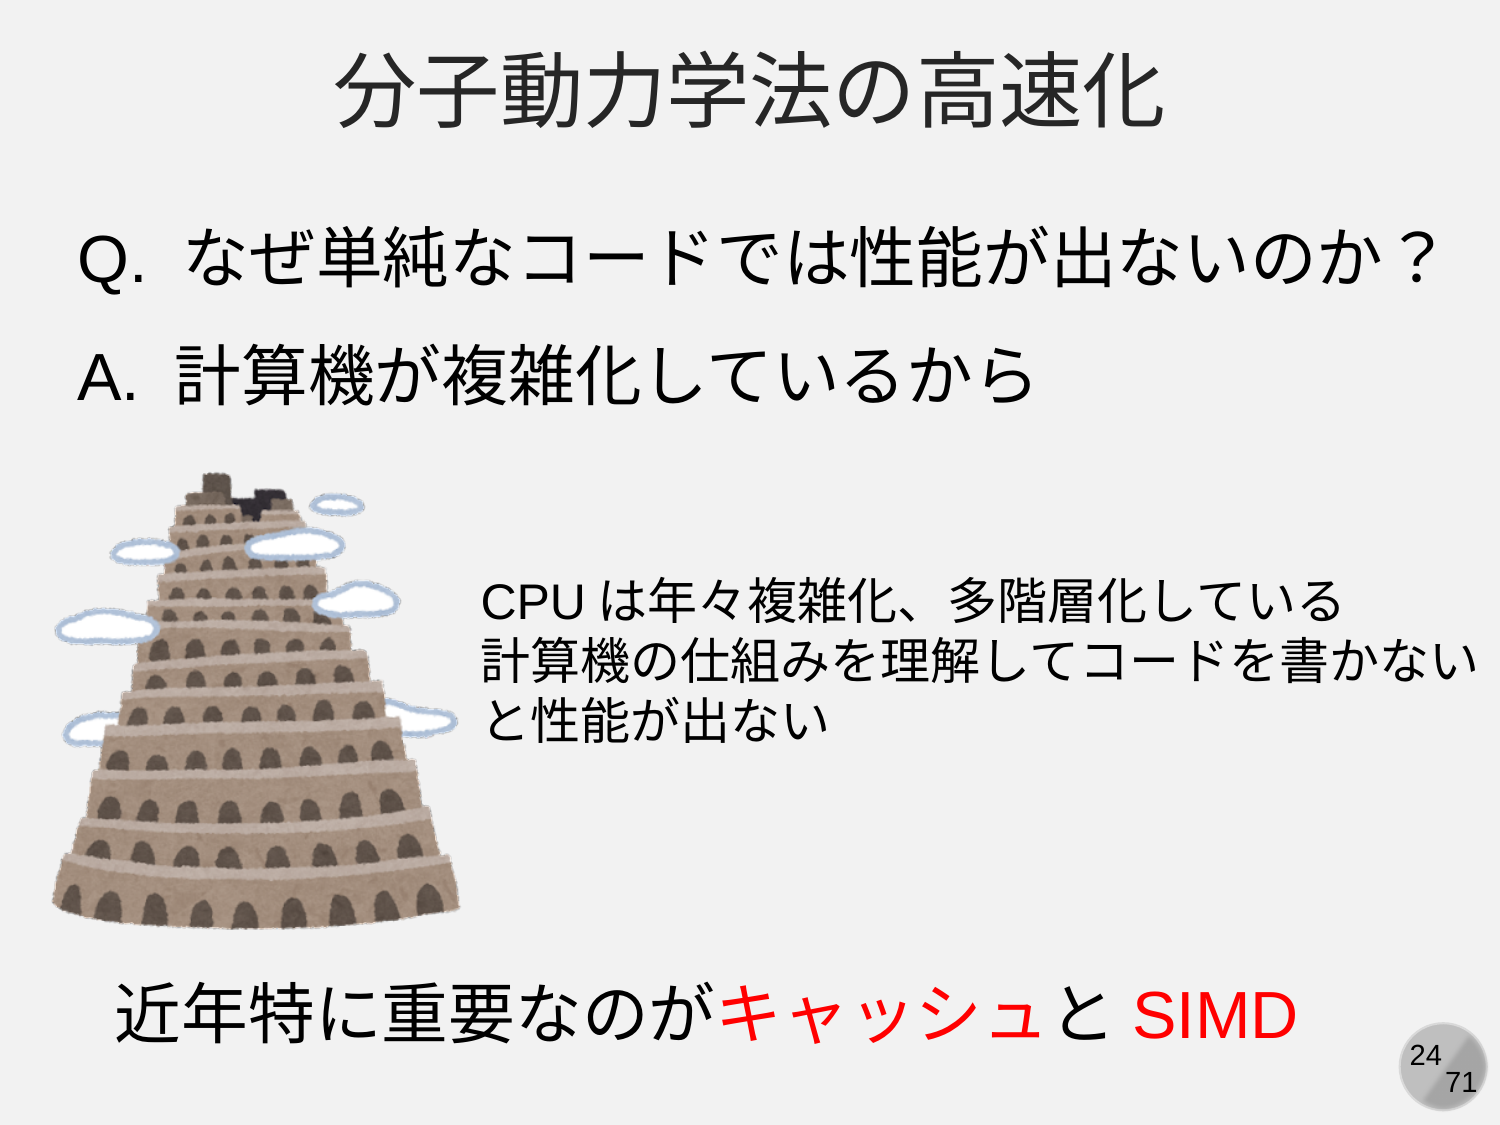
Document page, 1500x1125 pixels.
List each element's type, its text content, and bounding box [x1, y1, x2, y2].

picture [0, 456, 496, 952]
text_box A. 計算機が複雑化しているから [62, 326, 1056, 421]
text_box Q. なぜ単純なコードでは性能が出ないのか？ [63, 208, 1466, 303]
text_box CPUは年々複雑化、多階層化している 計算機の仕組みを理解してコードを書かないと性能が出ない [496, 562, 1500, 758]
text_box 近年特に重要なのがキャッシュとSIMD [100, 964, 1341, 1059]
list 分子動力学法の高速化 [0, 31, 1500, 155]
